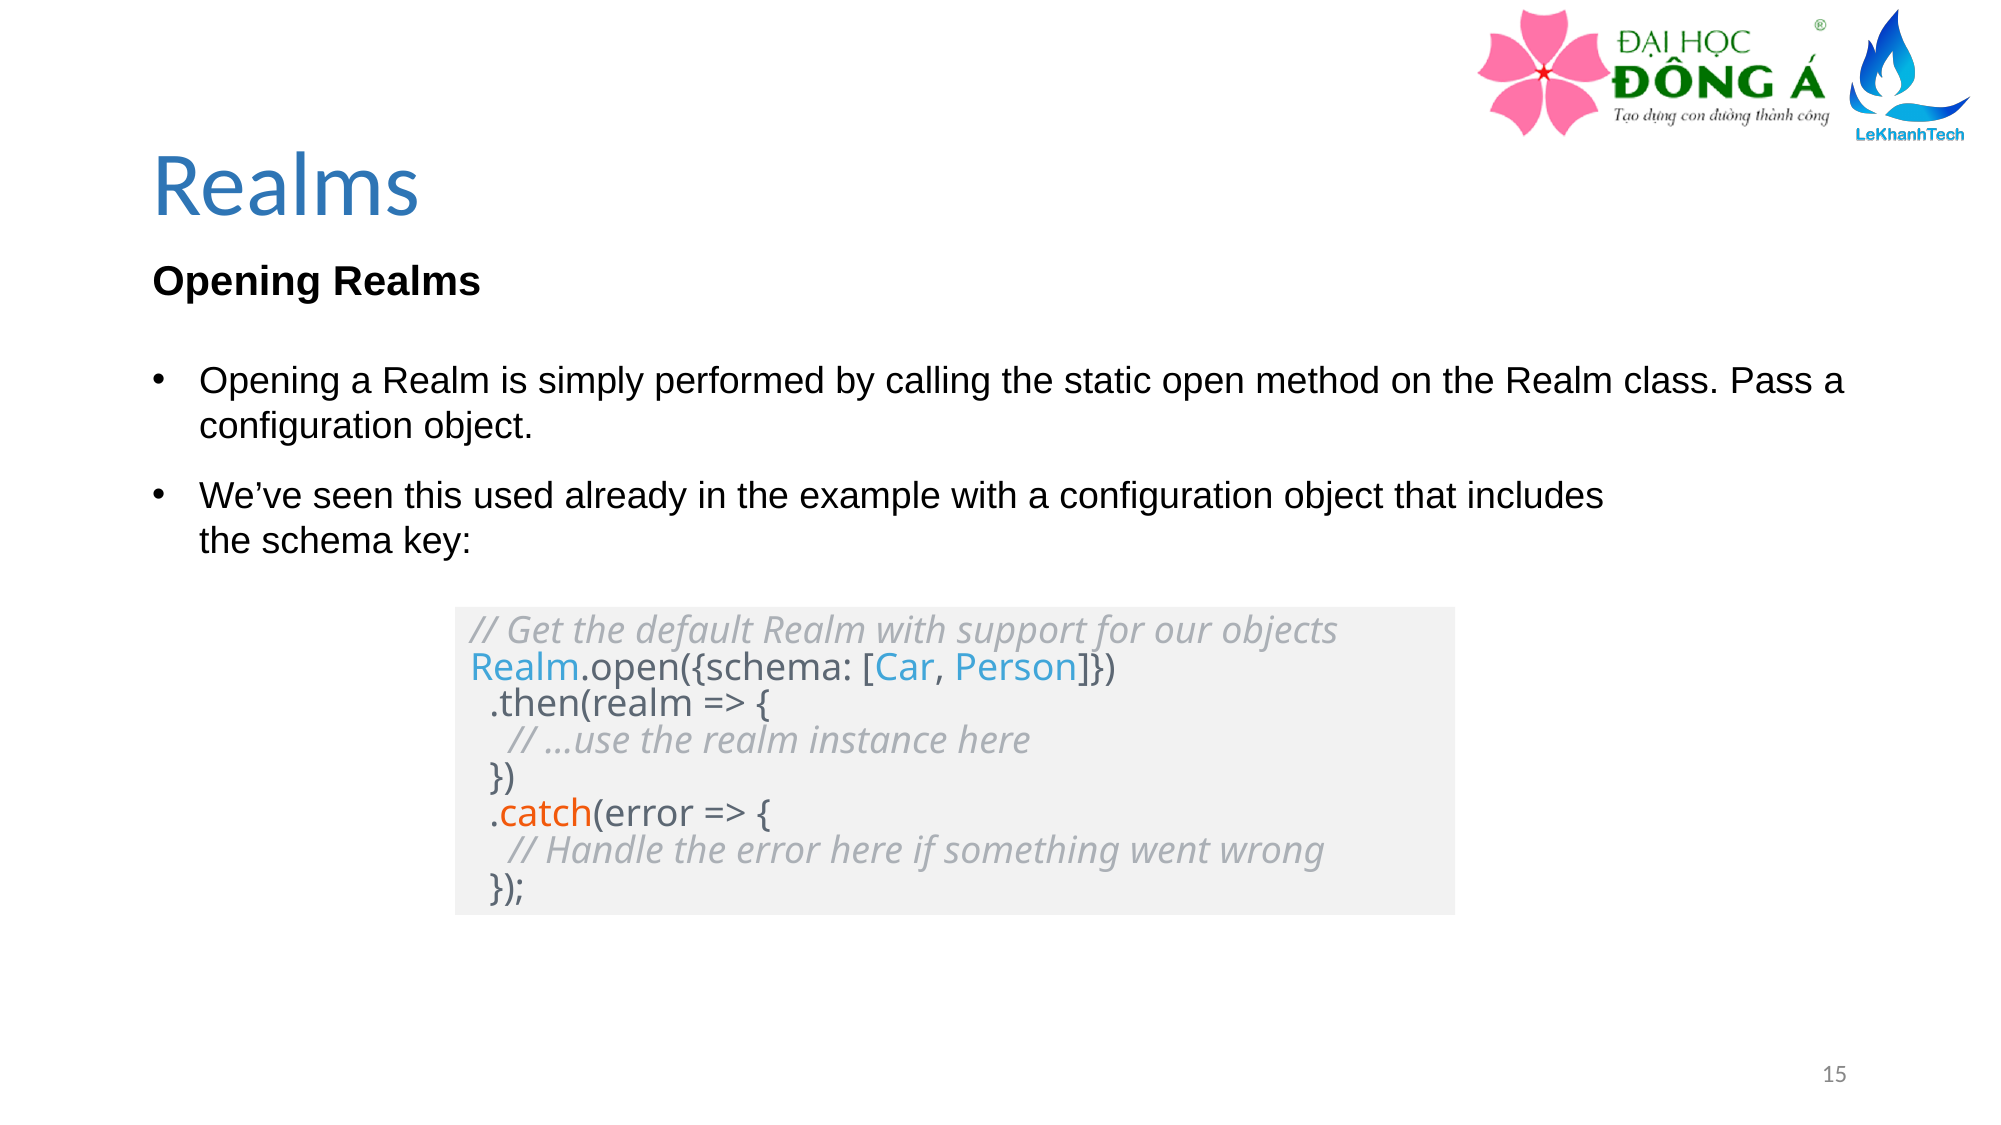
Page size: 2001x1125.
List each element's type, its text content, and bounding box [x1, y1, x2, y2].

text_box // Get the default Realm with support for our objects Realm.open({schema: [Car, Person]}) .then(realm => { // ...use the realm instance here }) .catch(error => { // Handle the error here if something went wrong }); [455, 606, 1456, 915]
slide_number 15 [1412, 1042, 1863, 1103]
picture [1465, 5, 1980, 144]
title Realms [137, 91, 1863, 280]
text_box Opening Realms [137, 246, 773, 311]
text_box Opening a Realm is simply performed by calling the static open method on the Realm class. Pass a configuration object. We’ve seen this used already in the example with a configuration object that includes the schema key: [137, 348, 1863, 568]
